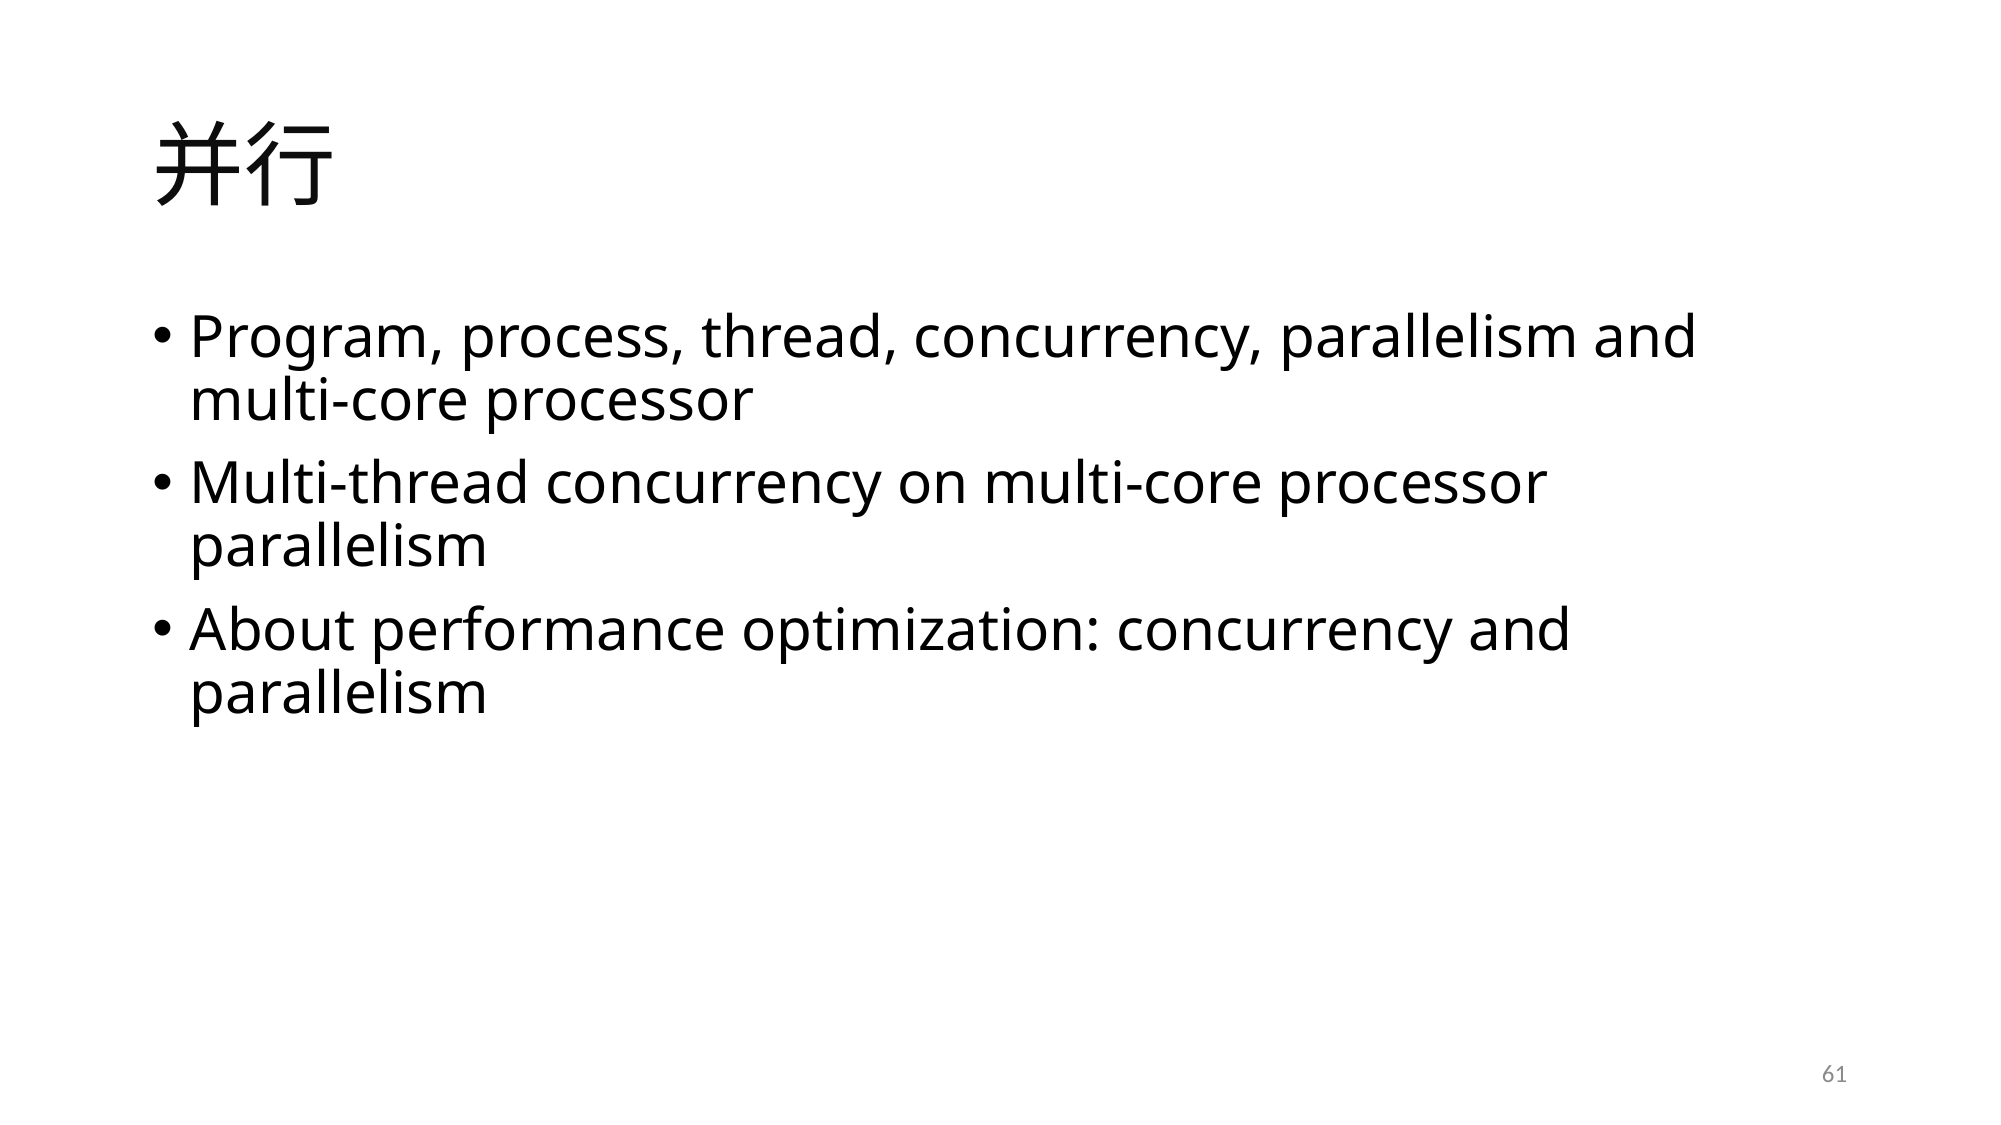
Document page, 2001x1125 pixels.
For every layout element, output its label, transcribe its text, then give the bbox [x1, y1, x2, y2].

slide_number 61 [1412, 1042, 1863, 1103]
title 并行 [137, 59, 1863, 278]
